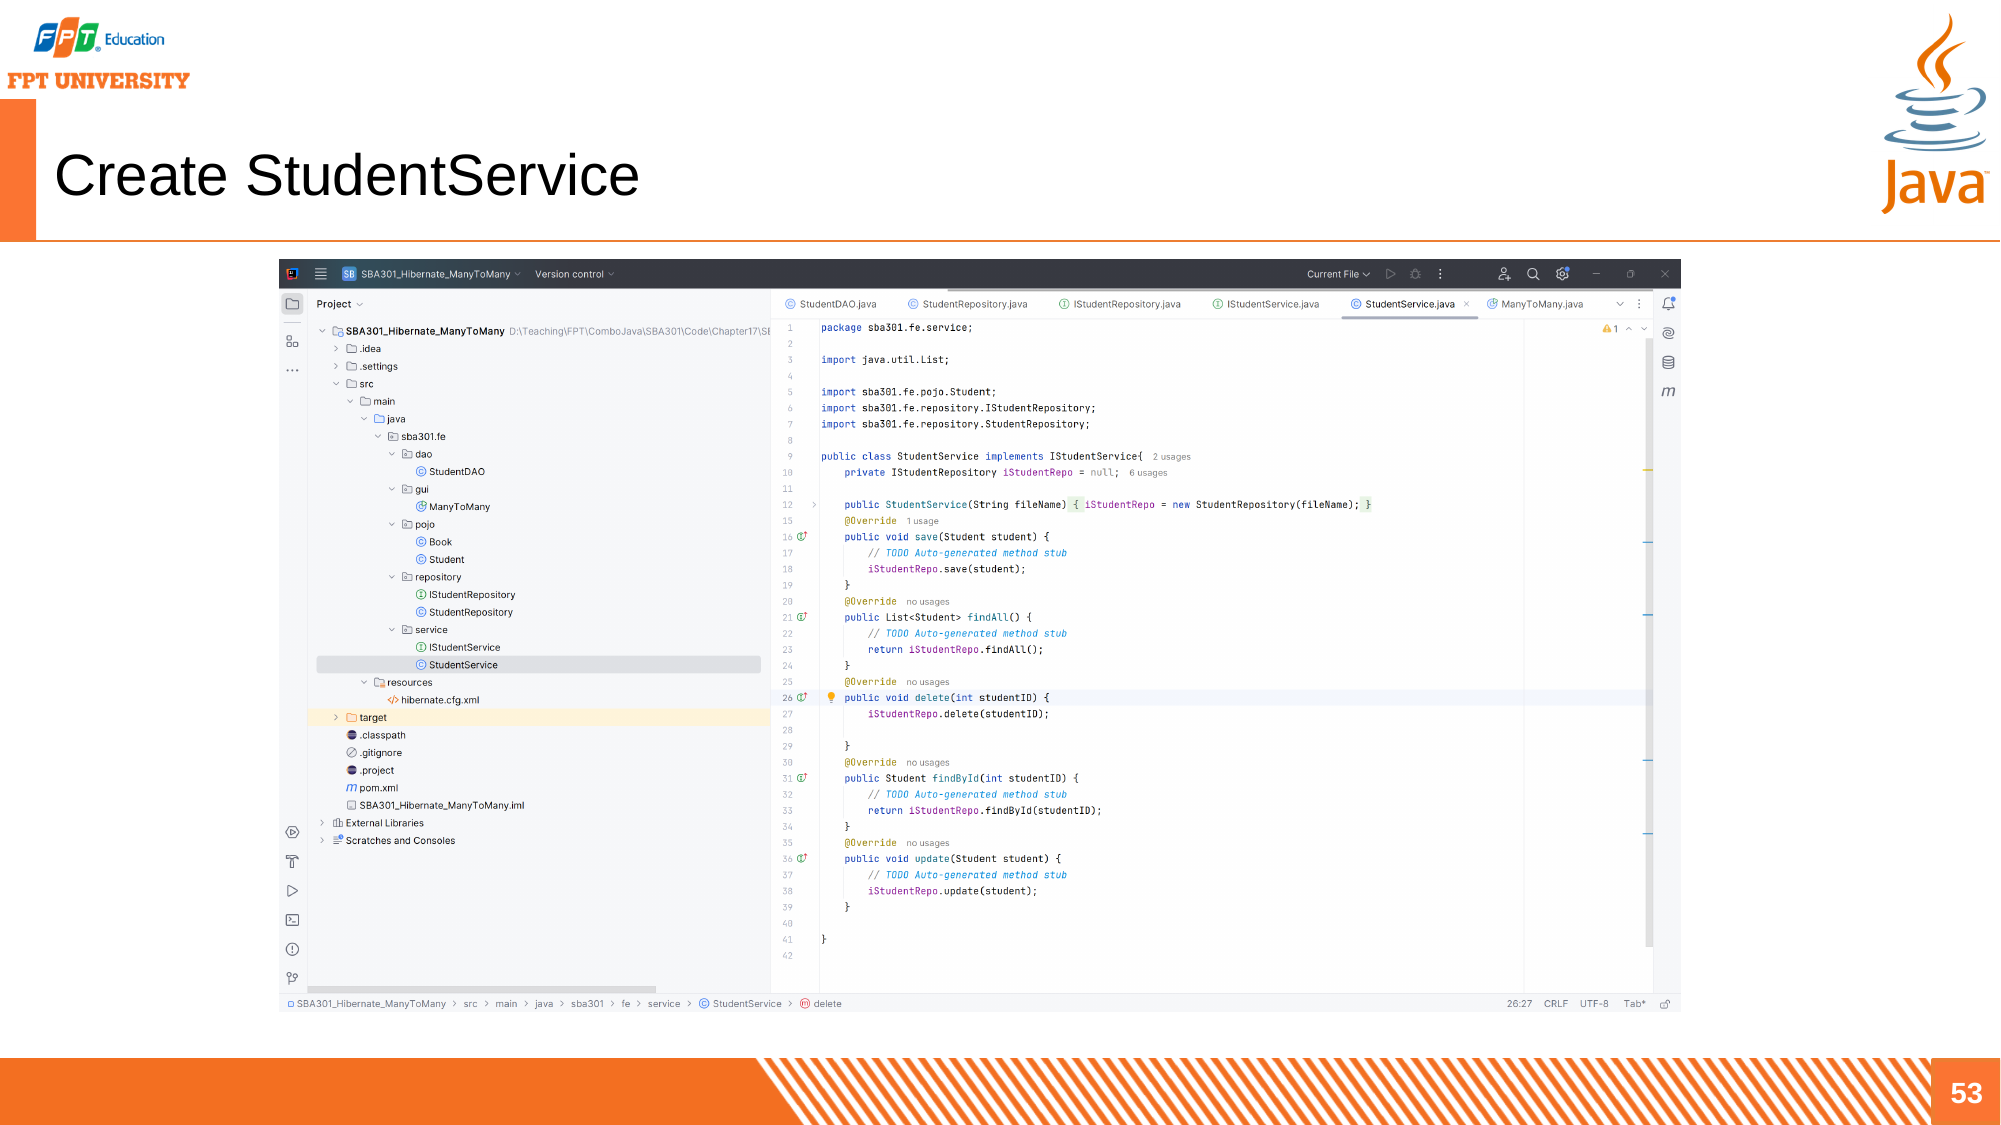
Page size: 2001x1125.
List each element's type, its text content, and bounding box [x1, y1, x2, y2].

title Create StudentService [39, 123, 1872, 230]
picture [1868, 4, 2000, 226]
picture [0, 2, 197, 99]
picture [0, 1058, 1934, 1125]
picture [278, 259, 1681, 1013]
slide_number 53 [1933, 1059, 2000, 1124]
